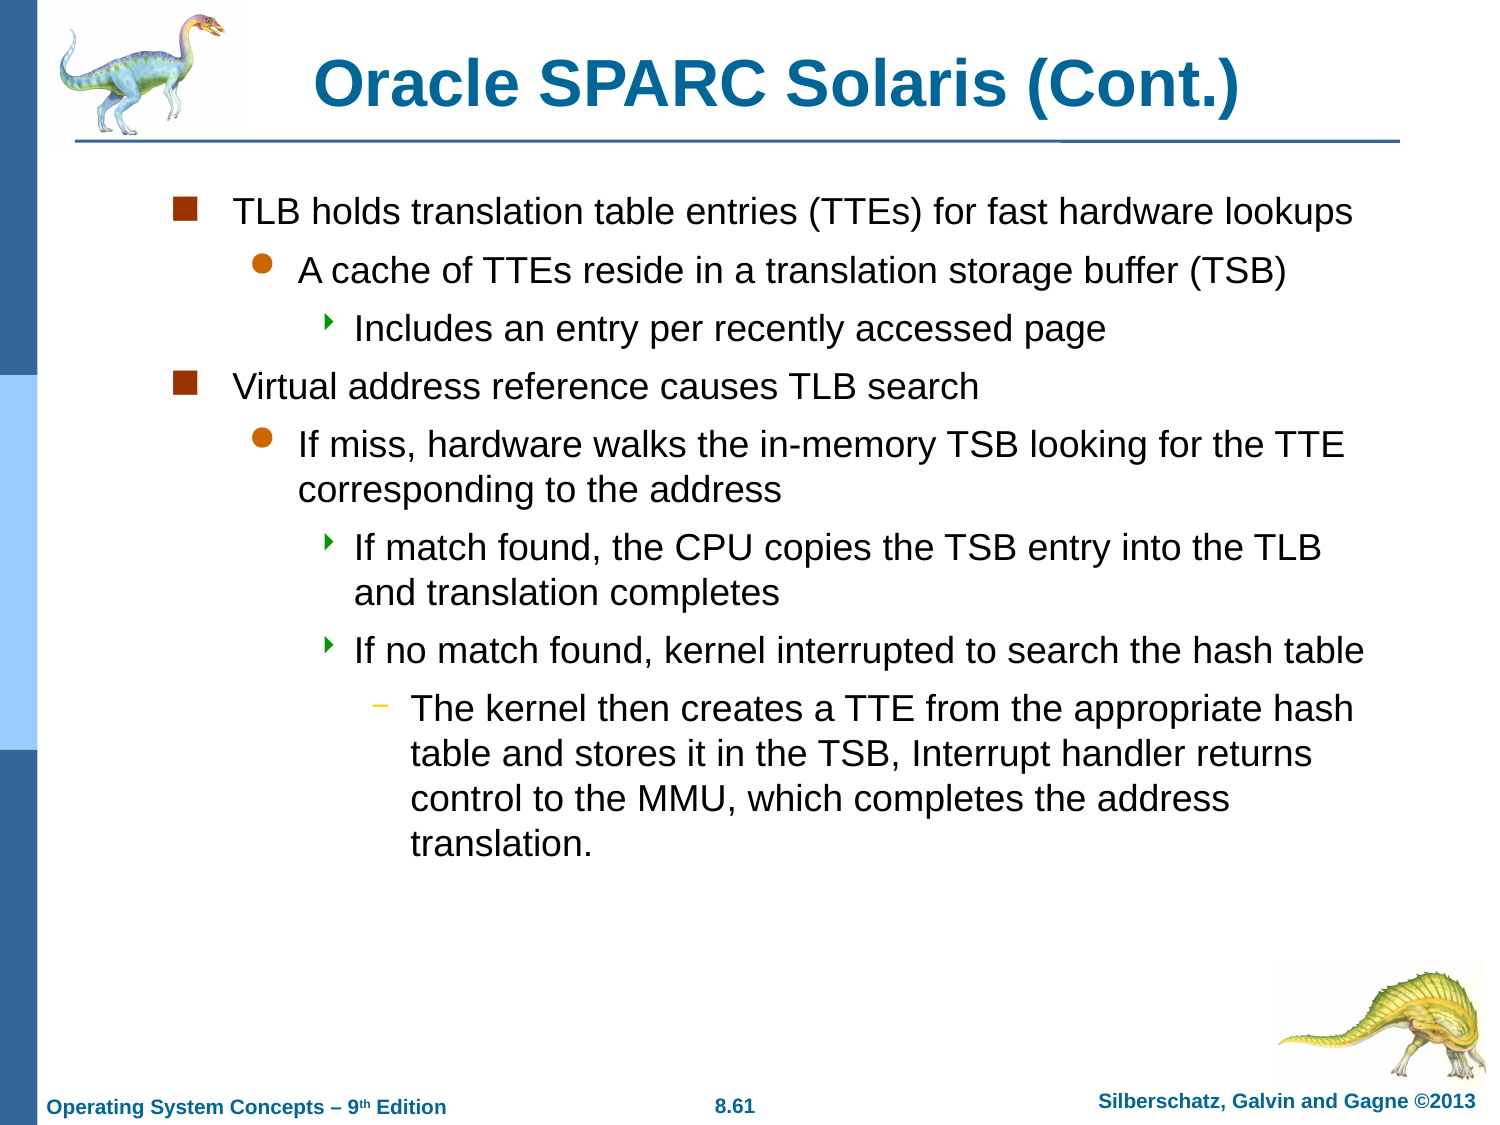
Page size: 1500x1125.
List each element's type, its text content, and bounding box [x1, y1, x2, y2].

picture [46, 0, 243, 149]
list TLB holds translation table entries (TTEs) for fast hardware lookups A cache of TTEs reside in a translation storage buffer (TSB) Includes an entry per recently accessed page Virtual address reference causes TLB search If miss, hardware walks the in-memory TSB looking for the TTE corresponding to the address If match found, the CPU copies the TSB entry into the TLB and translation completes If no match found, kernel interrupted to search the hash table The kernel then creates a TTE from the appropriate hash table and stores it in the TSB, Interrupt handler returns control to the MMU, which completes the address translation. [160, 179, 1394, 1011]
title Oracle SPARC Solaris (Cont.) [125, 32, 1431, 128]
picture [1275, 959, 1486, 1090]
